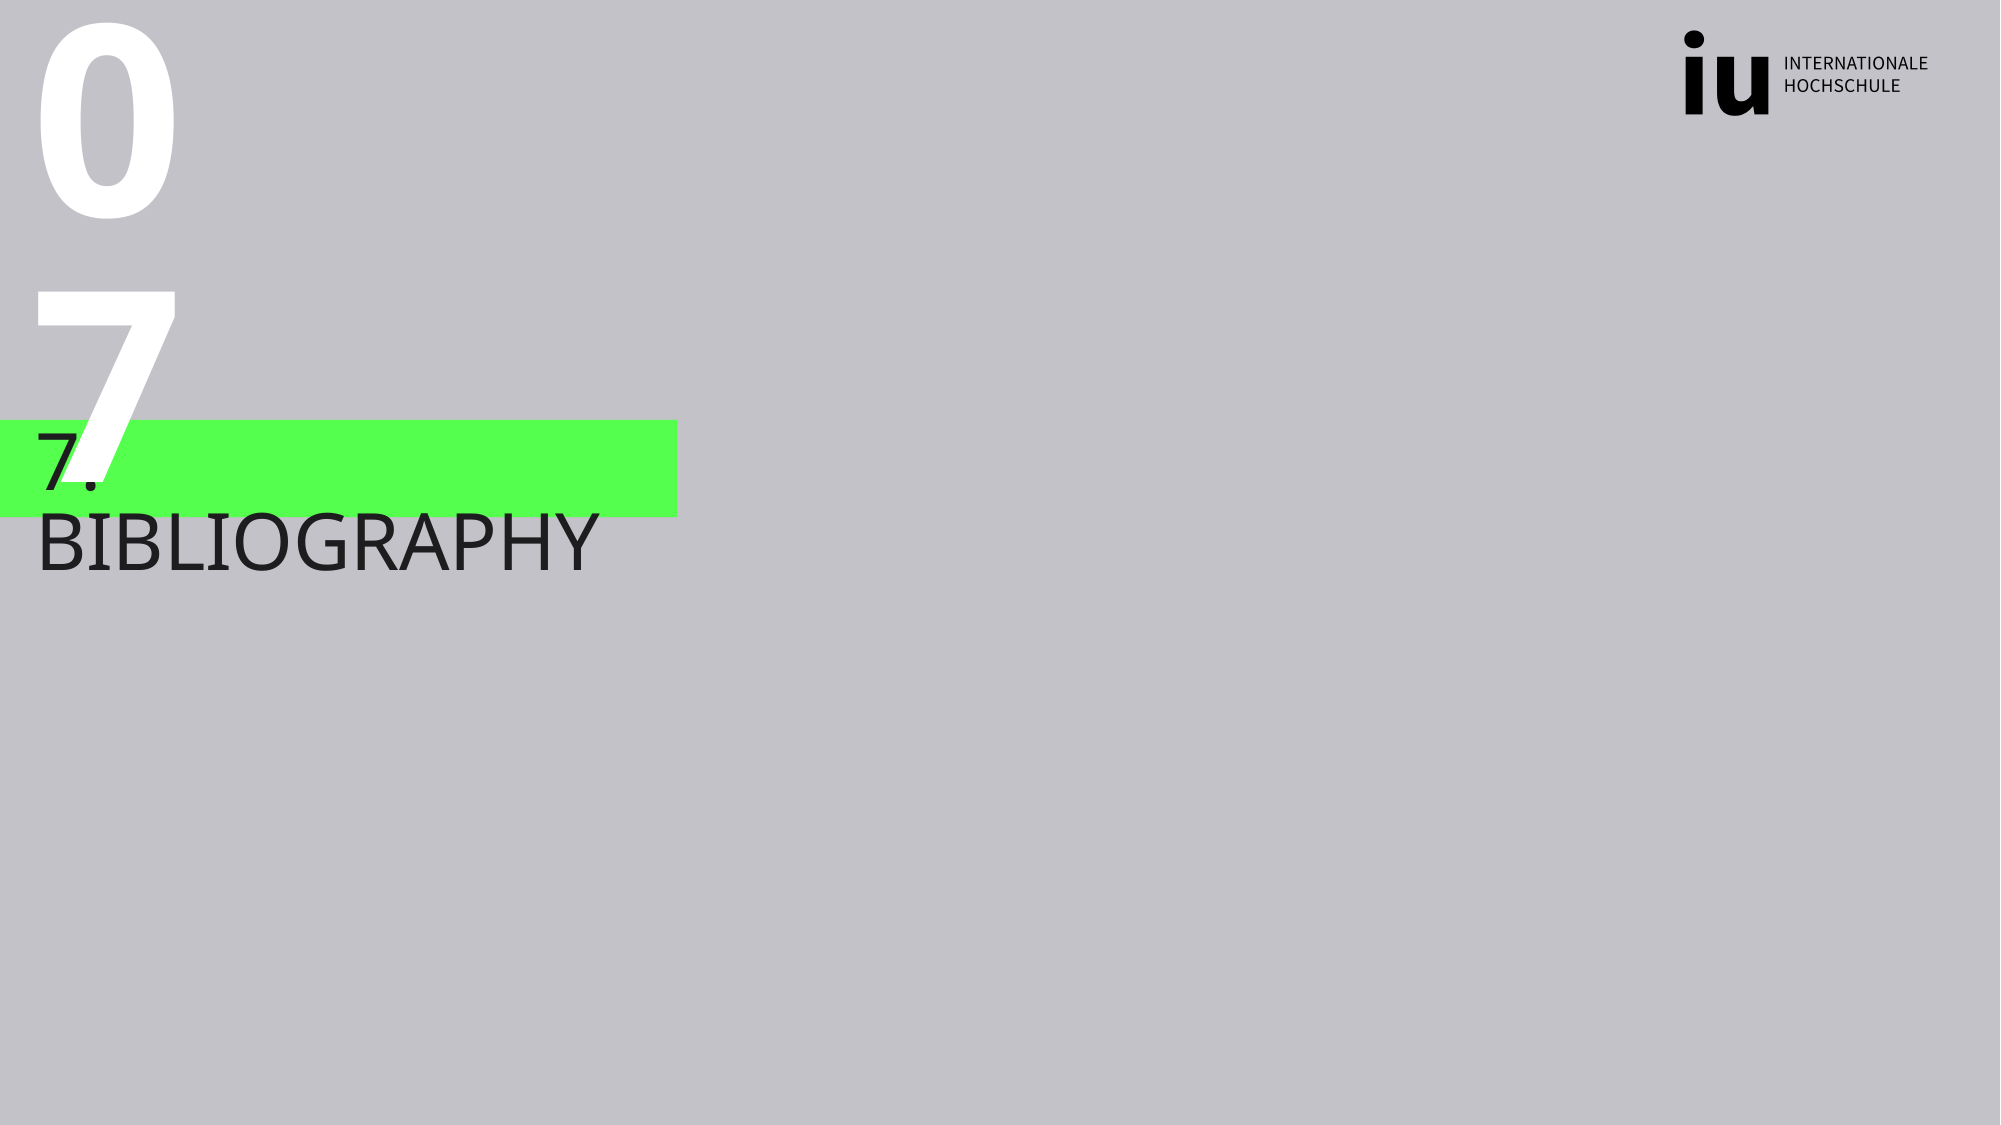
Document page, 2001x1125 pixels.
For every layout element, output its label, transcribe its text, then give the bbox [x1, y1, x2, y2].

list 07 [16, 0, 339, 289]
title 7. BIBLIOGRAPHY [0, 419, 678, 518]
picture [1628, 0, 1985, 172]
